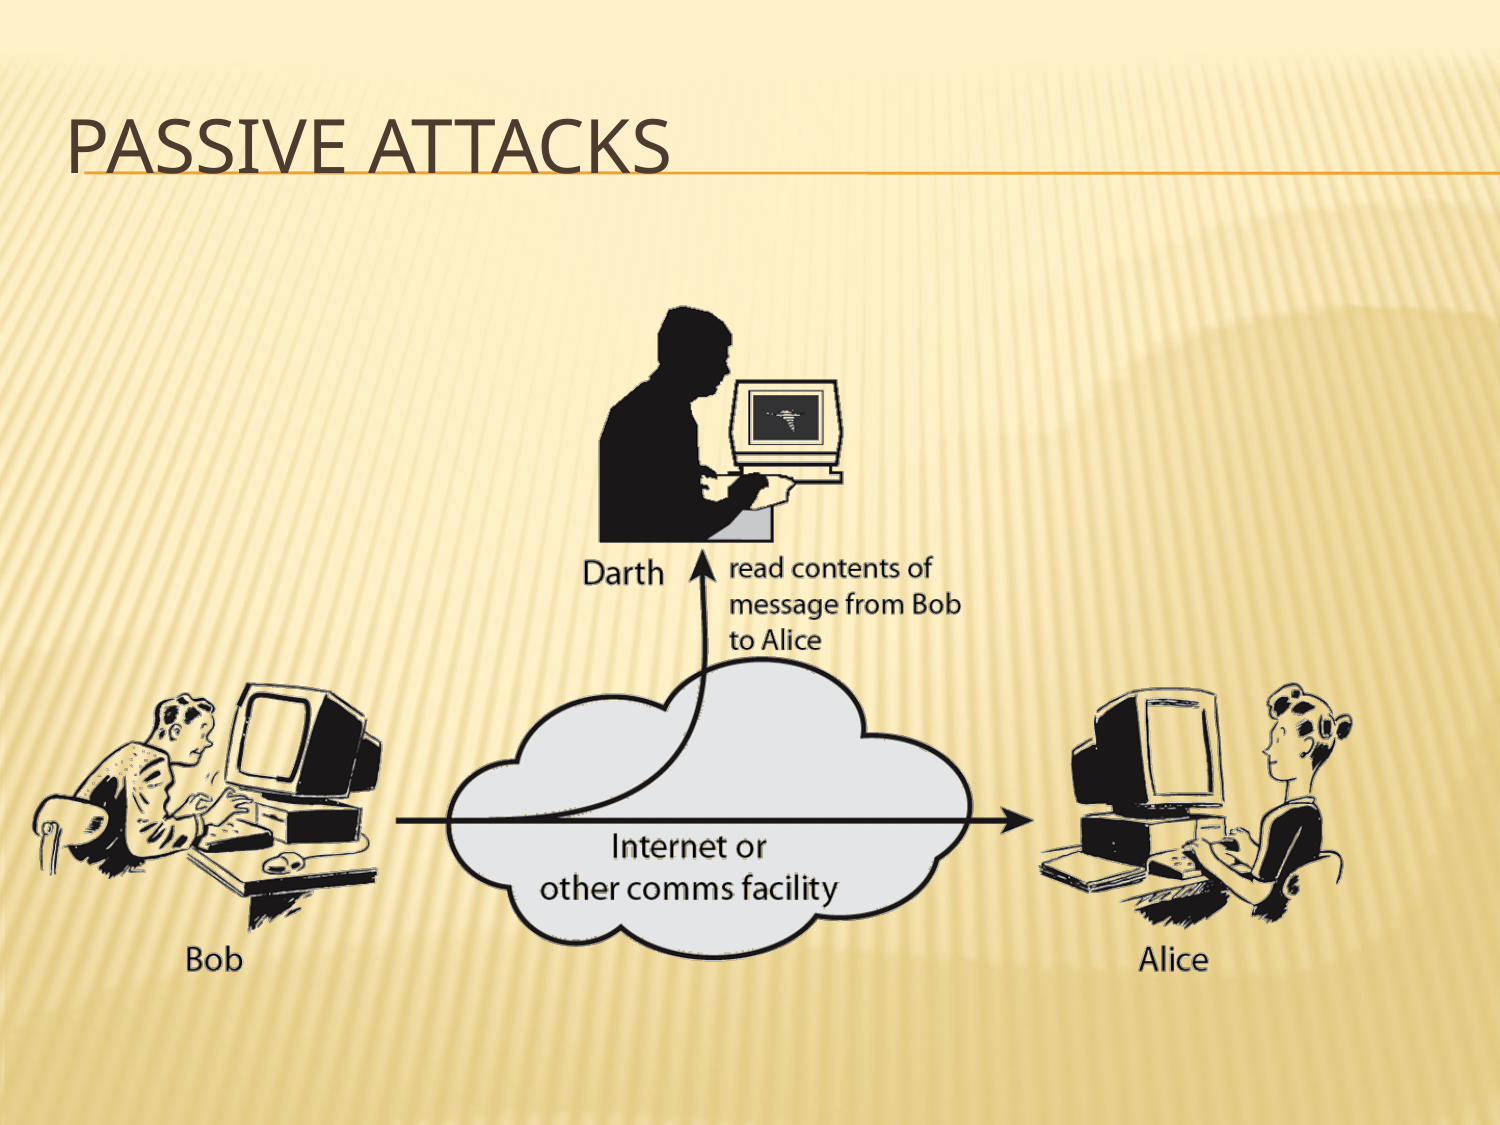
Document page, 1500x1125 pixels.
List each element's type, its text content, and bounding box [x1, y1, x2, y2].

title Passive Attacks [50, 75, 1475, 213]
picture [0, 0, 1500, 1125]
